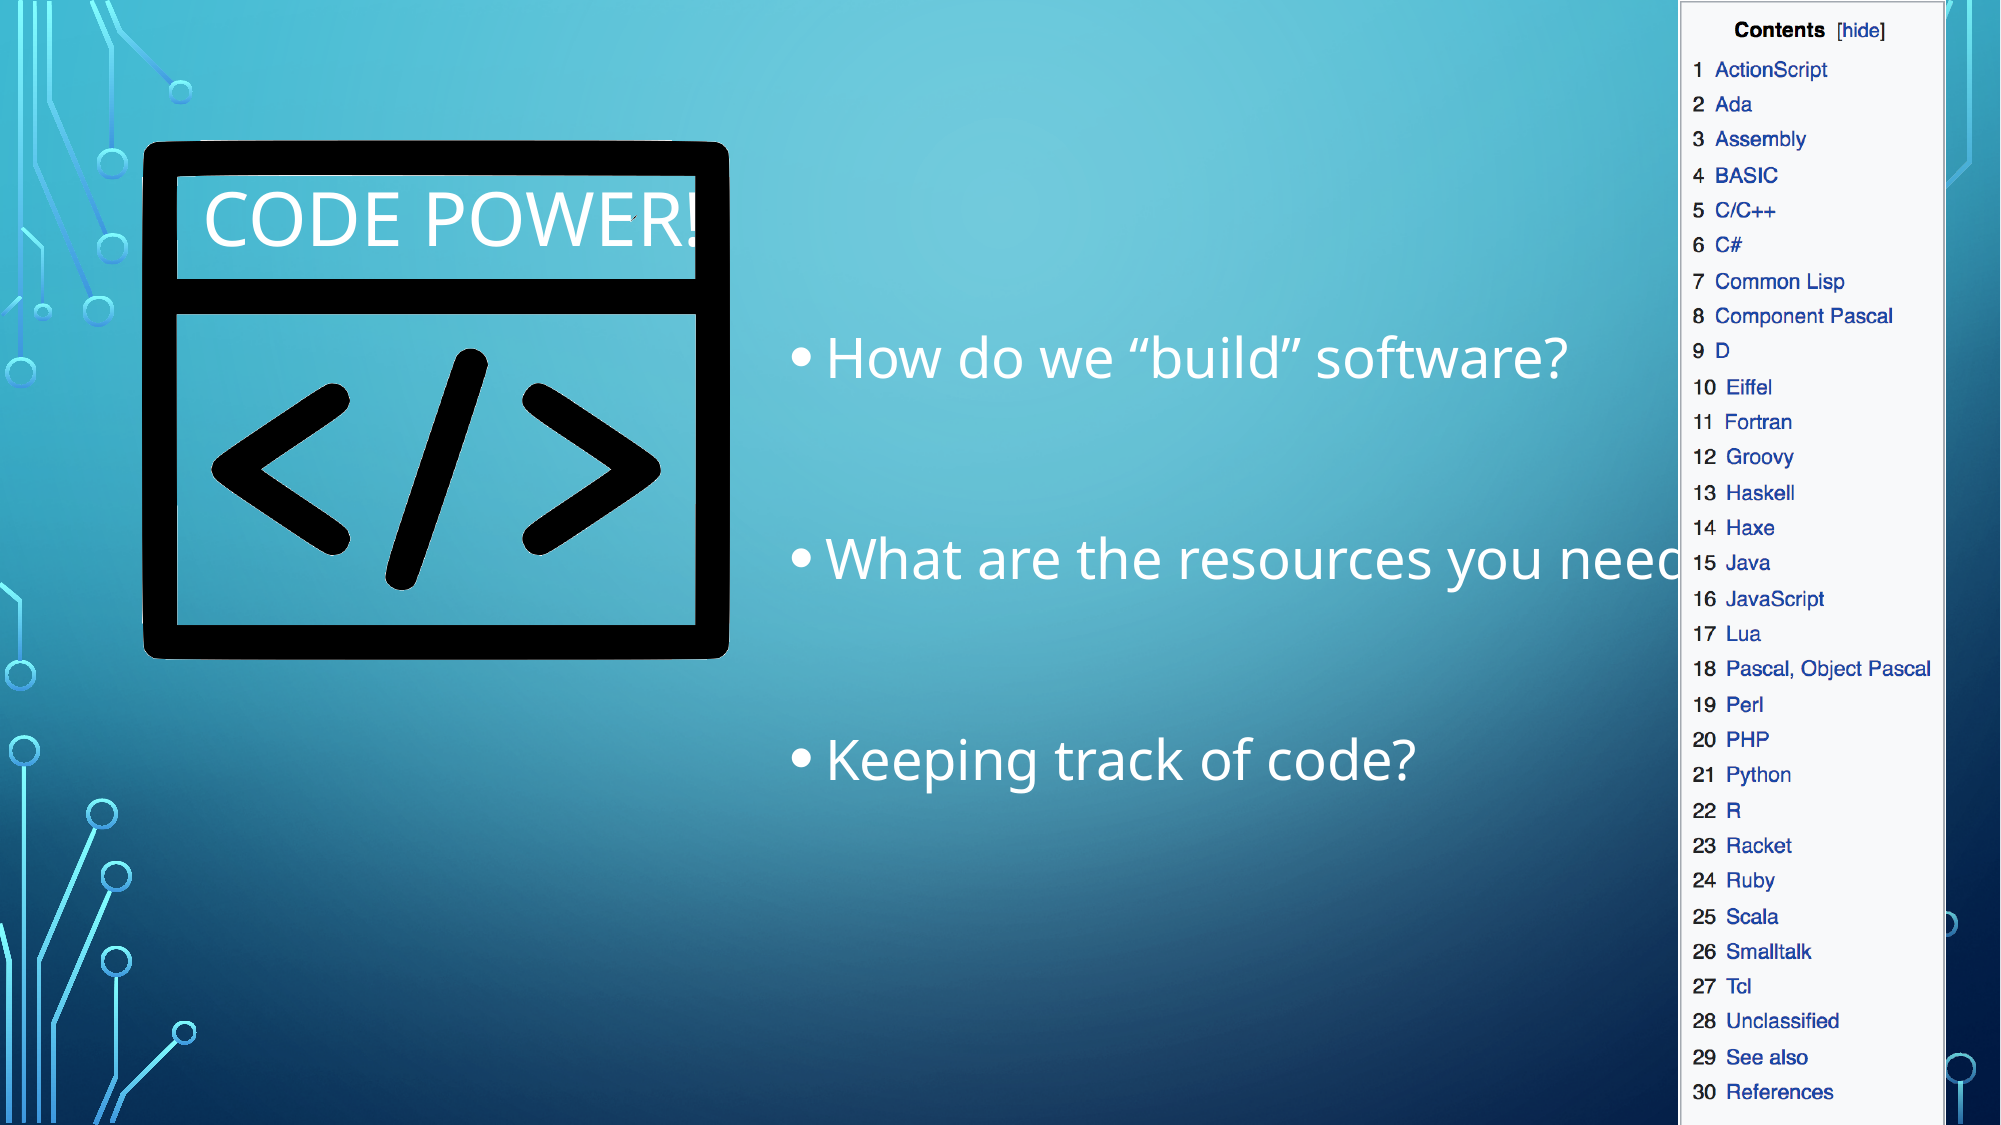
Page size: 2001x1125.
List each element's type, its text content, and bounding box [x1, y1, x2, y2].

picture [142, 140, 730, 660]
title Code power! [187, 101, 1678, 344]
list How do we “build” software? What are the resources you need? Keeping track of code? [774, 301, 1678, 883]
picture [1678, 0, 1946, 1125]
